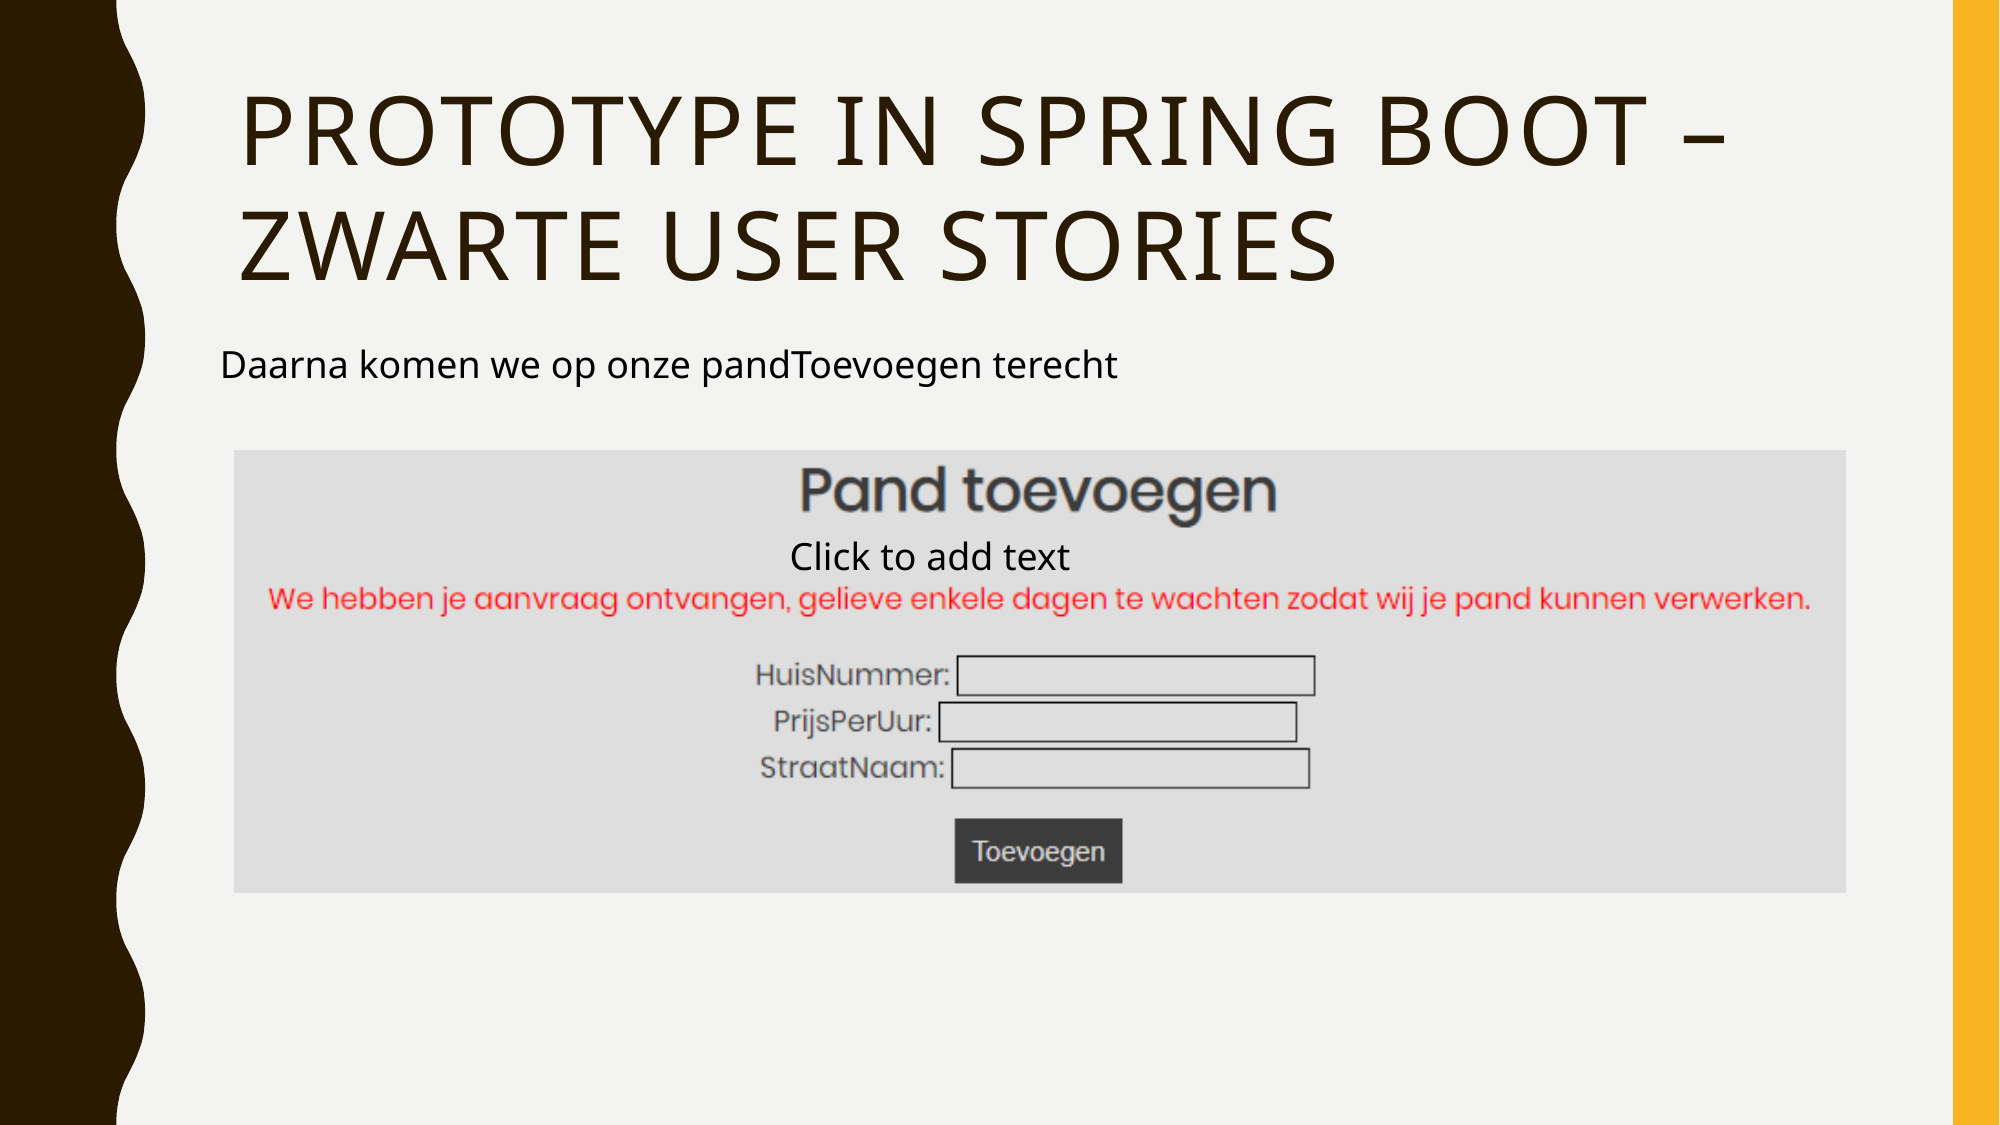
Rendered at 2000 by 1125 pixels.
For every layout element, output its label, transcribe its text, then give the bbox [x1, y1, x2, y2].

text_box Daarna komen we op onze pandToevoegen terecht [204, 283, 1928, 394]
title Prototype in Spring Boot – zwarte user stories [205, 62, 1875, 283]
picture [234, 450, 1846, 893]
